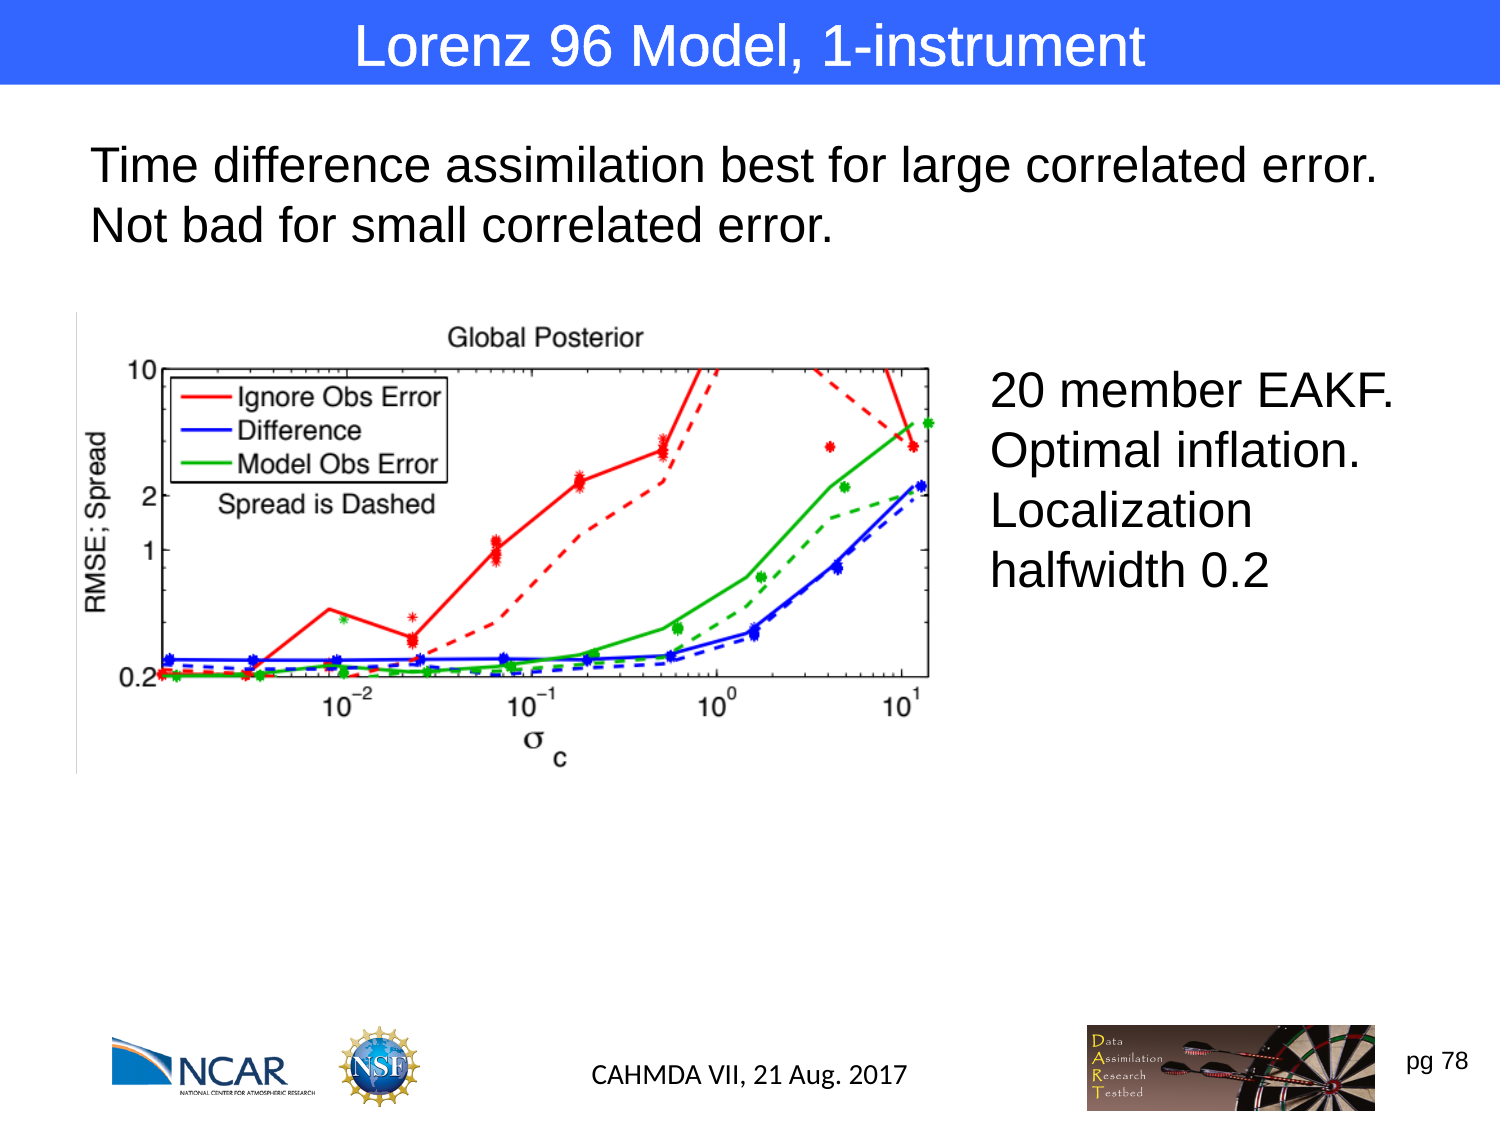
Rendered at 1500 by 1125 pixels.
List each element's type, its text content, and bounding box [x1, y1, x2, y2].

picture [74, 312, 938, 775]
picture [337, 1024, 421, 1108]
footer CAHMDA VII, 21 Aug. 2017 [512, 1042, 988, 1103]
text_box Lorenz 96 Model, 1-instrument [0, 0, 1500, 85]
text_box 20 member EAKF. Optimal inflation. Localization halfwidth 0.2 [974, 349, 1413, 665]
picture [112, 1037, 315, 1095]
text_box Time difference assimilation best for large correlated error. Not bad for small correlated error. [74, 124, 1413, 260]
picture [1087, 1025, 1375, 1111]
